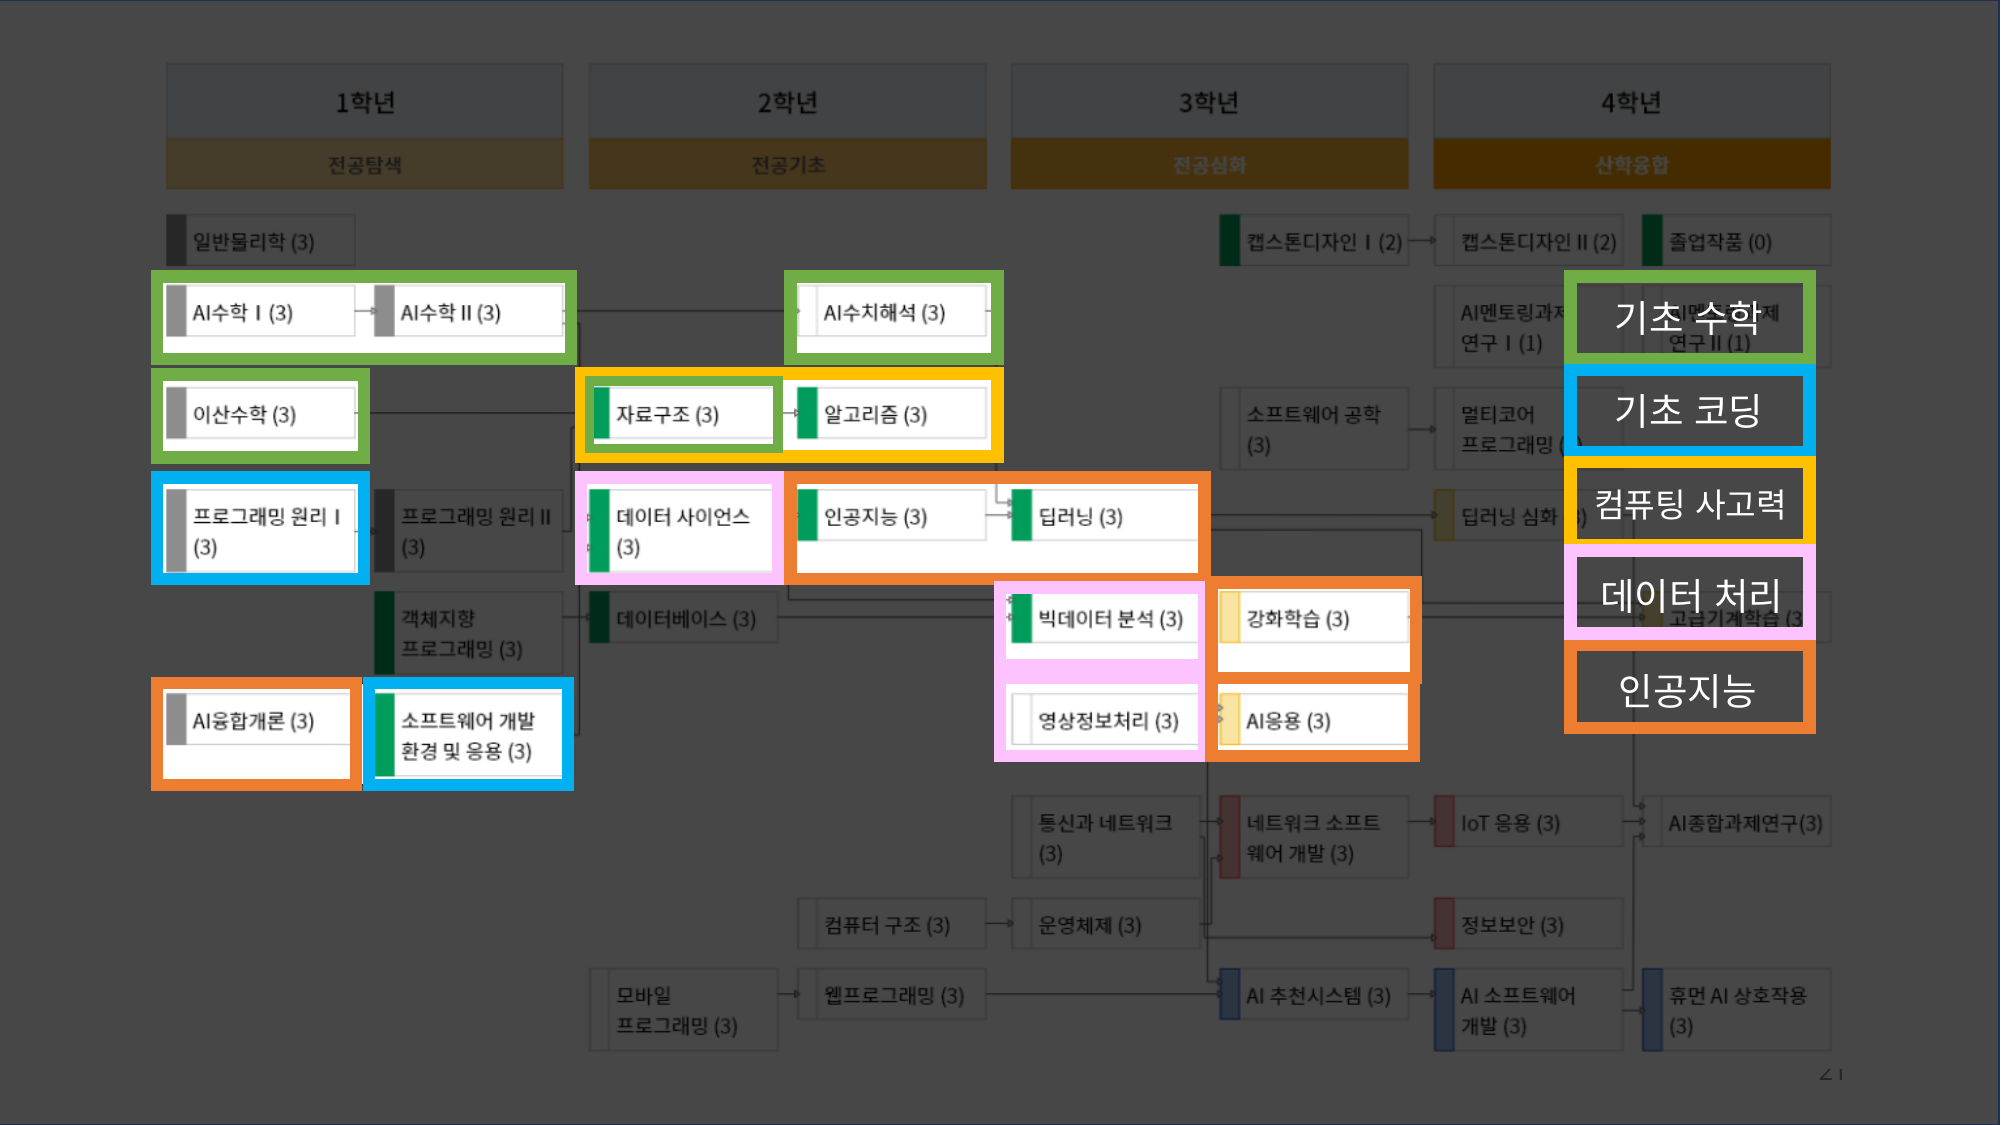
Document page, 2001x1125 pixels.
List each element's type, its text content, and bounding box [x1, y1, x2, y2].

picture [156, 56, 1844, 1069]
slide_number 21 [1412, 1042, 1863, 1103]
text_box [0, 0, 2000, 1125]
picture [164, 485, 357, 572]
